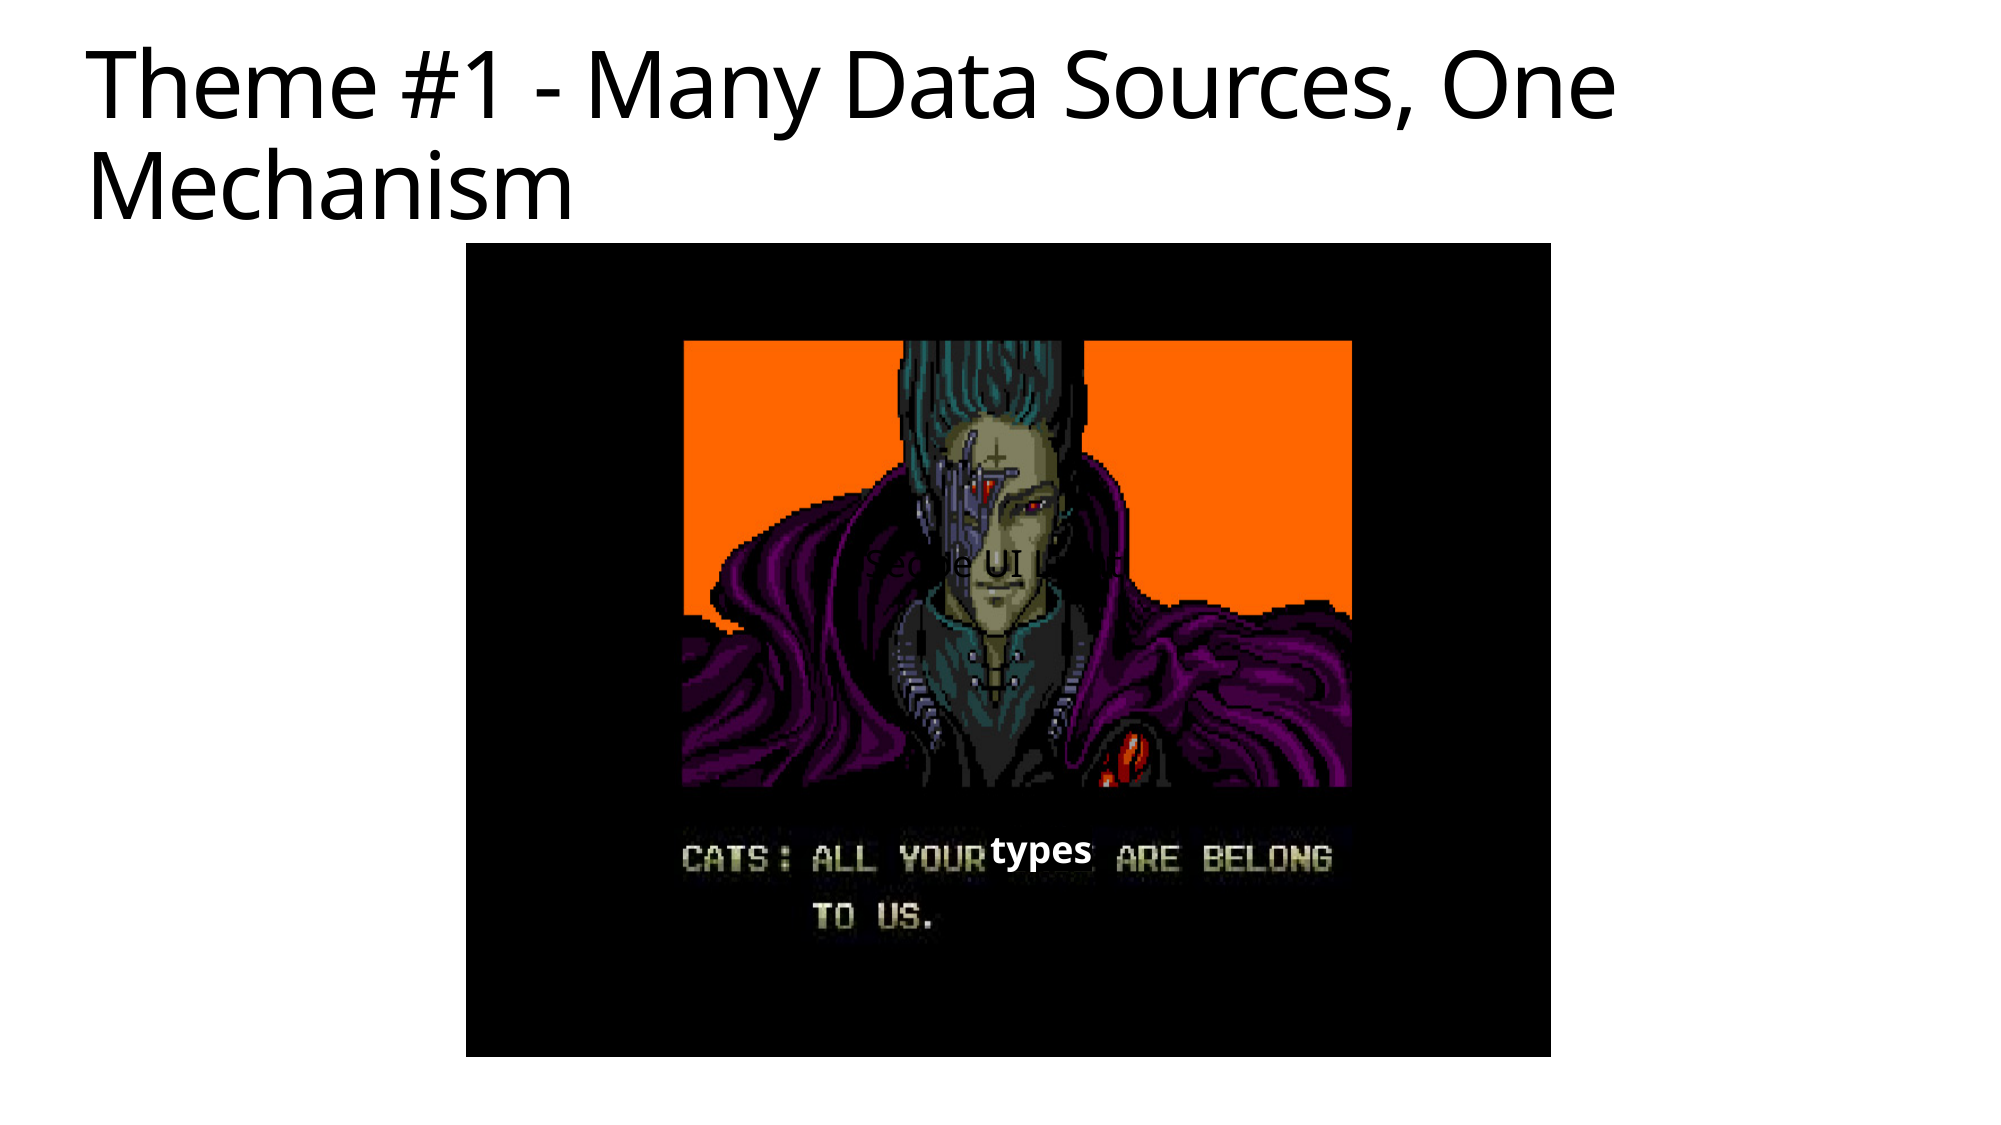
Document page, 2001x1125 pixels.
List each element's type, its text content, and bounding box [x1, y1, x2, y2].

picture [466, 243, 1552, 1057]
title Theme #1 - Many Data Sources, One Mechanism [85, 37, 1915, 140]
